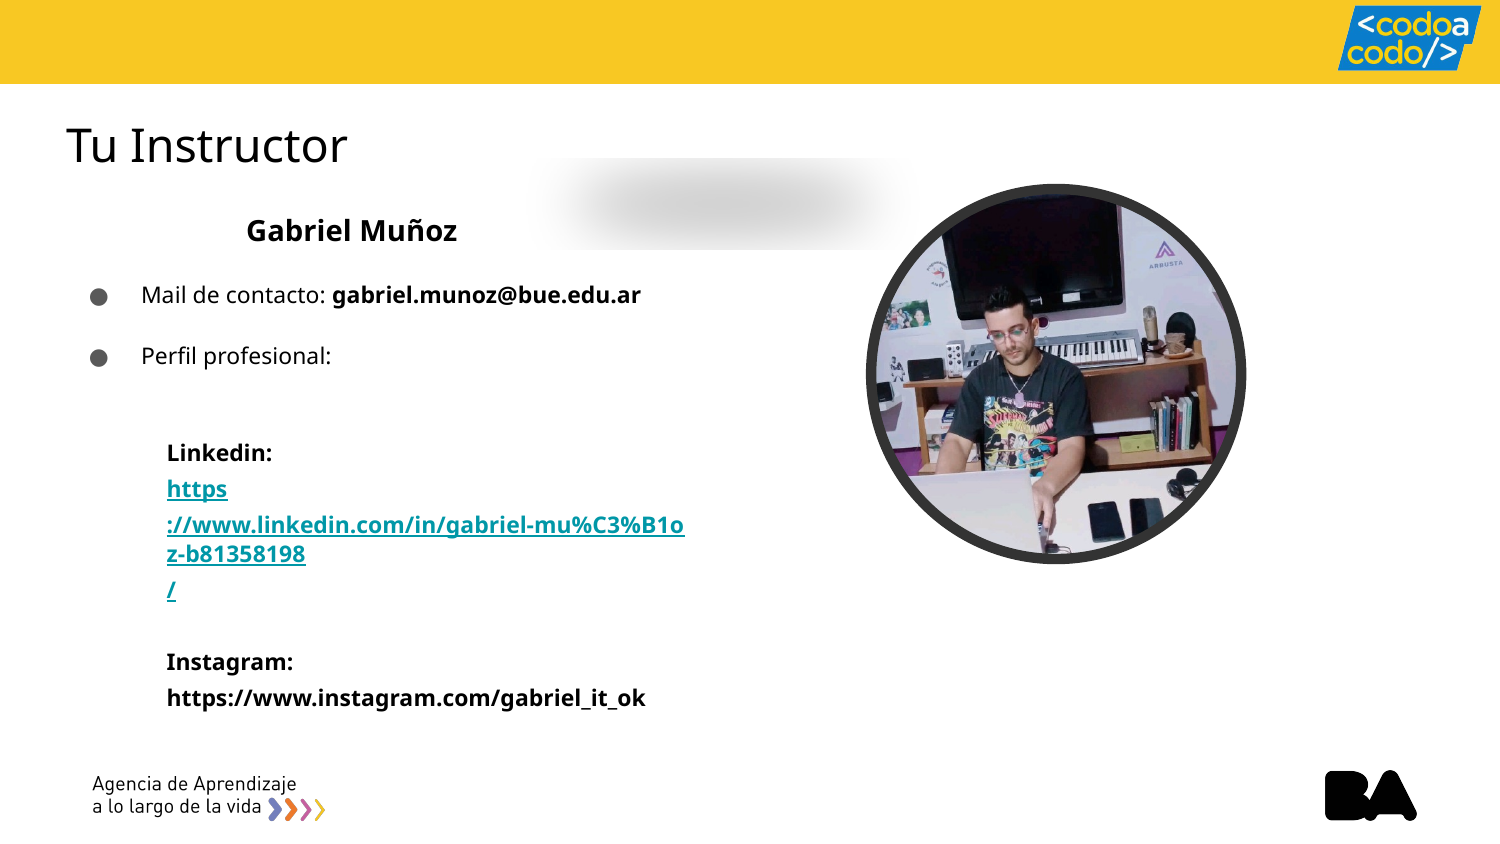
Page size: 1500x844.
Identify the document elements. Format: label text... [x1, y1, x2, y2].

picture [70, 756, 344, 835]
picture [1337, 5, 1482, 71]
picture [870, 188, 1242, 560]
title Tu Instructor [51, 98, 1449, 192]
list Gabriel Muñoz Mail de contacto: gabriel.munoz@bue.edu.ar Perfil profesional: Linkedin: https://www.linkedin.com/in/gabriel-mu%C3%B1oz-b81358198/ Instagram: https://www.instagram.com/gabriel_it_ok [51, 189, 708, 750]
picture [1325, 770, 1417, 821]
